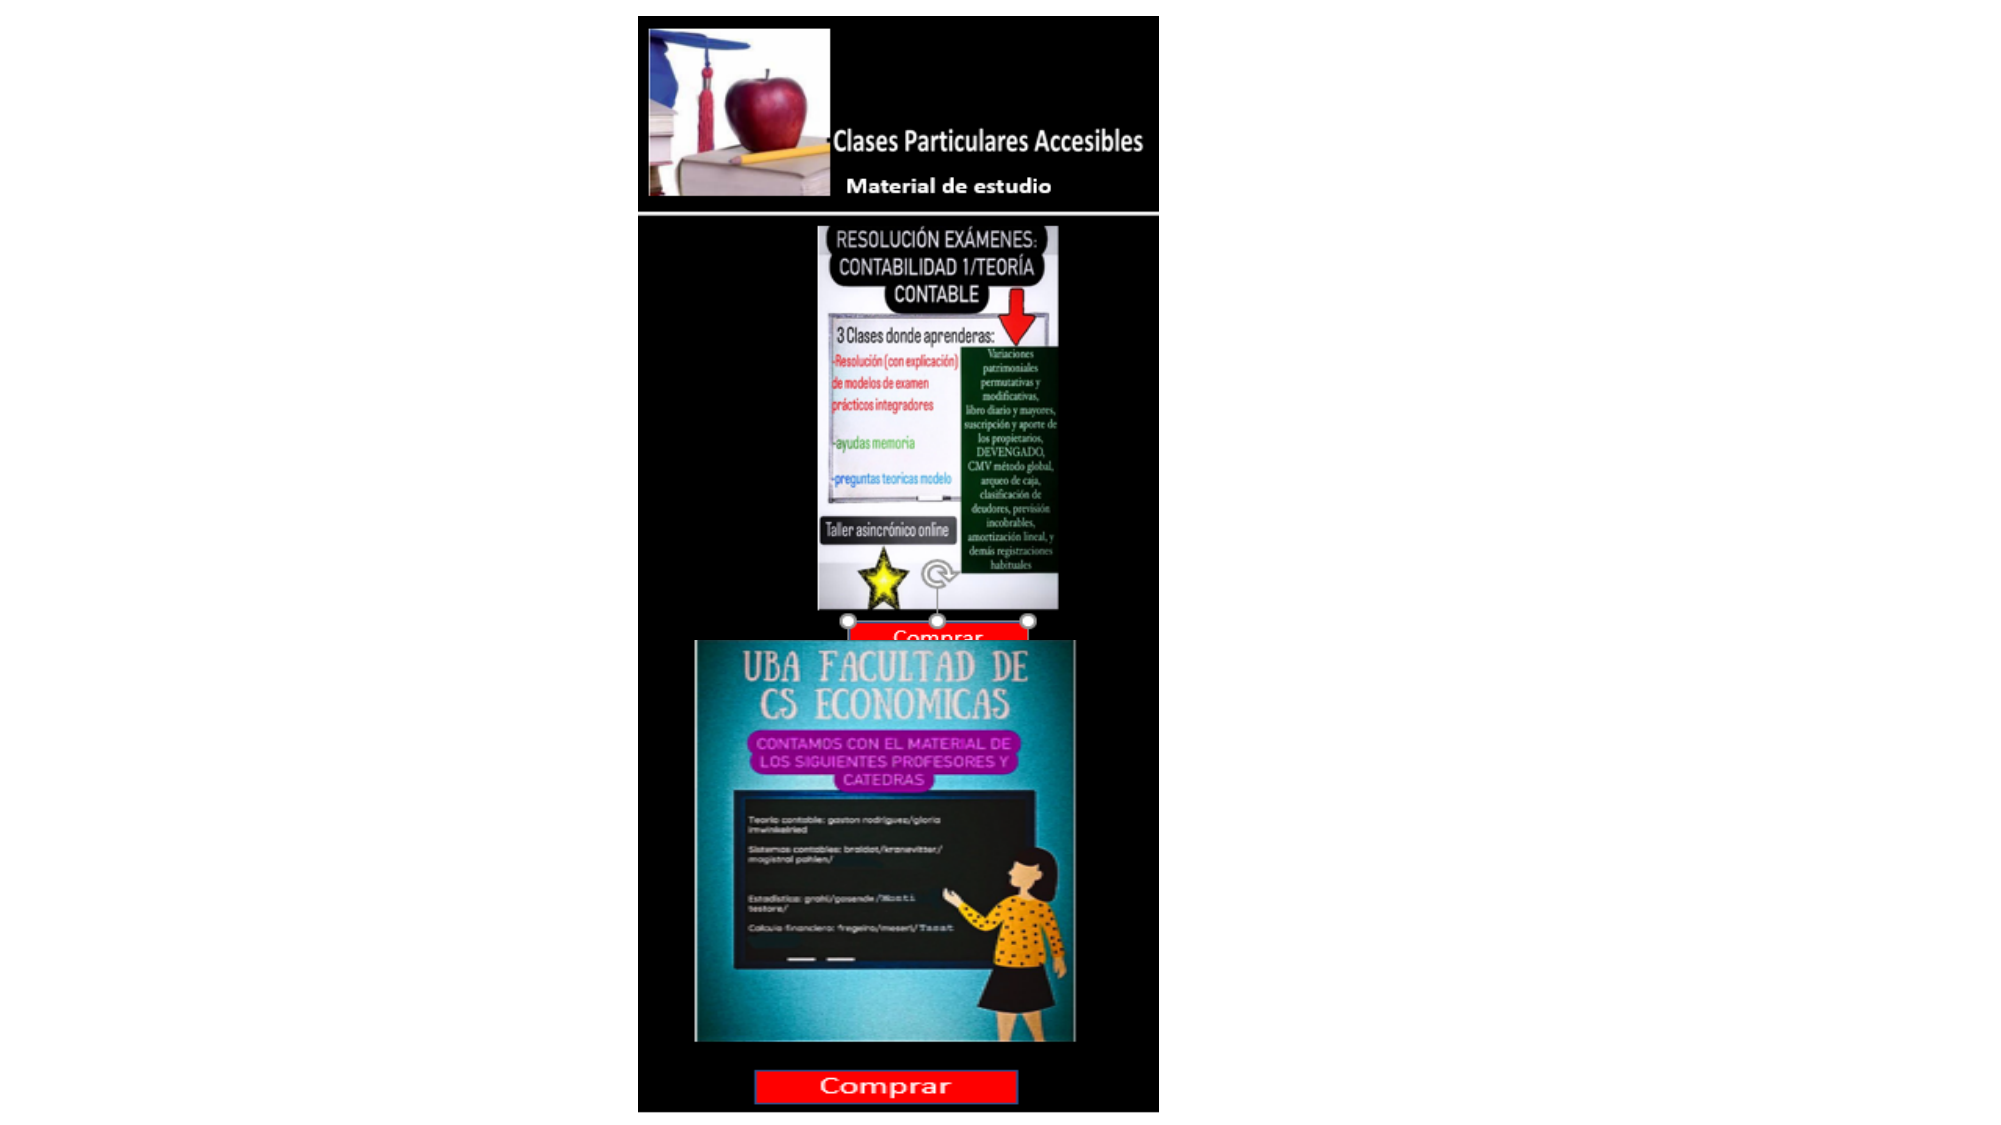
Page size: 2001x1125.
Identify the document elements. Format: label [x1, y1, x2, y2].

picture [638, 16, 1159, 1125]
